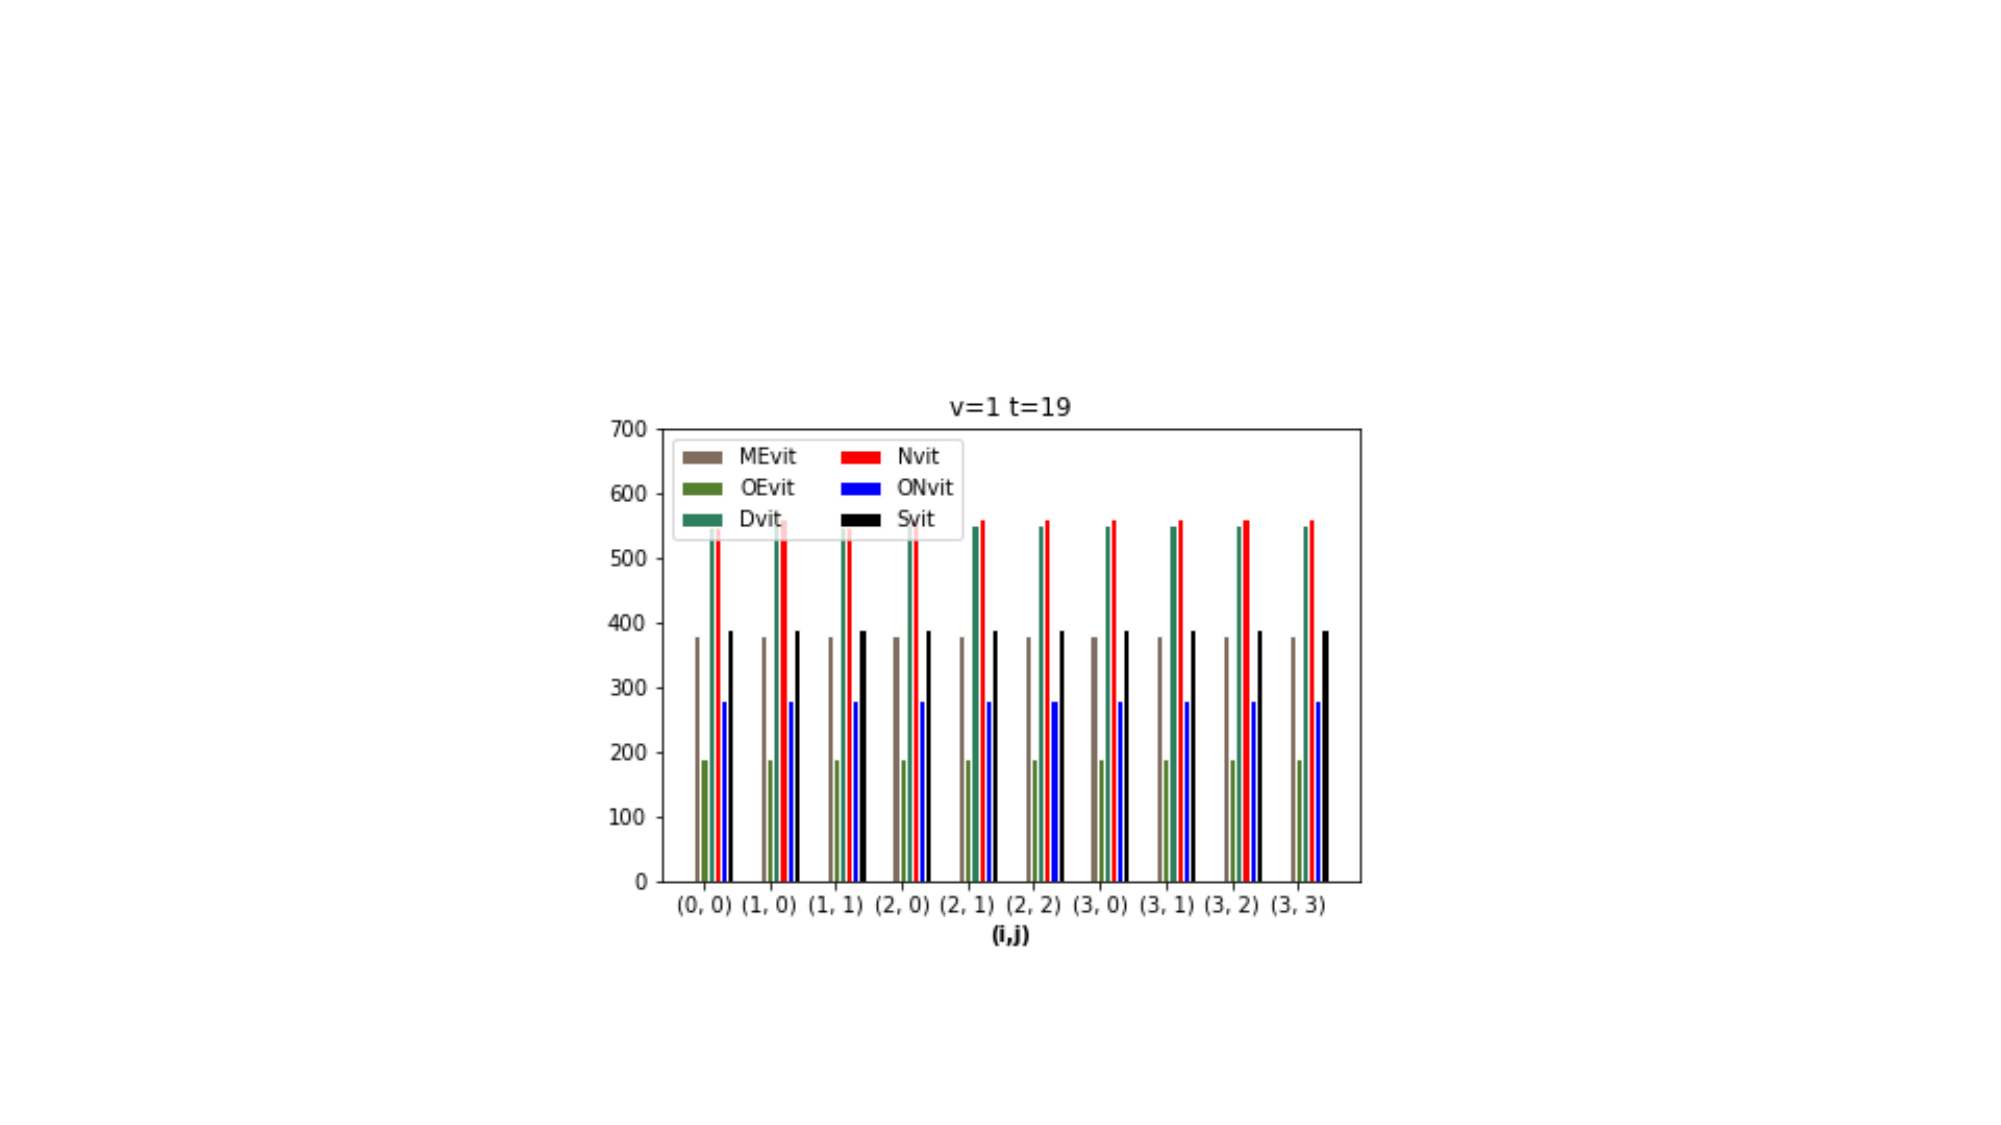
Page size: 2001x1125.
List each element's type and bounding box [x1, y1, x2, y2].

list [549, 356, 1450, 957]
